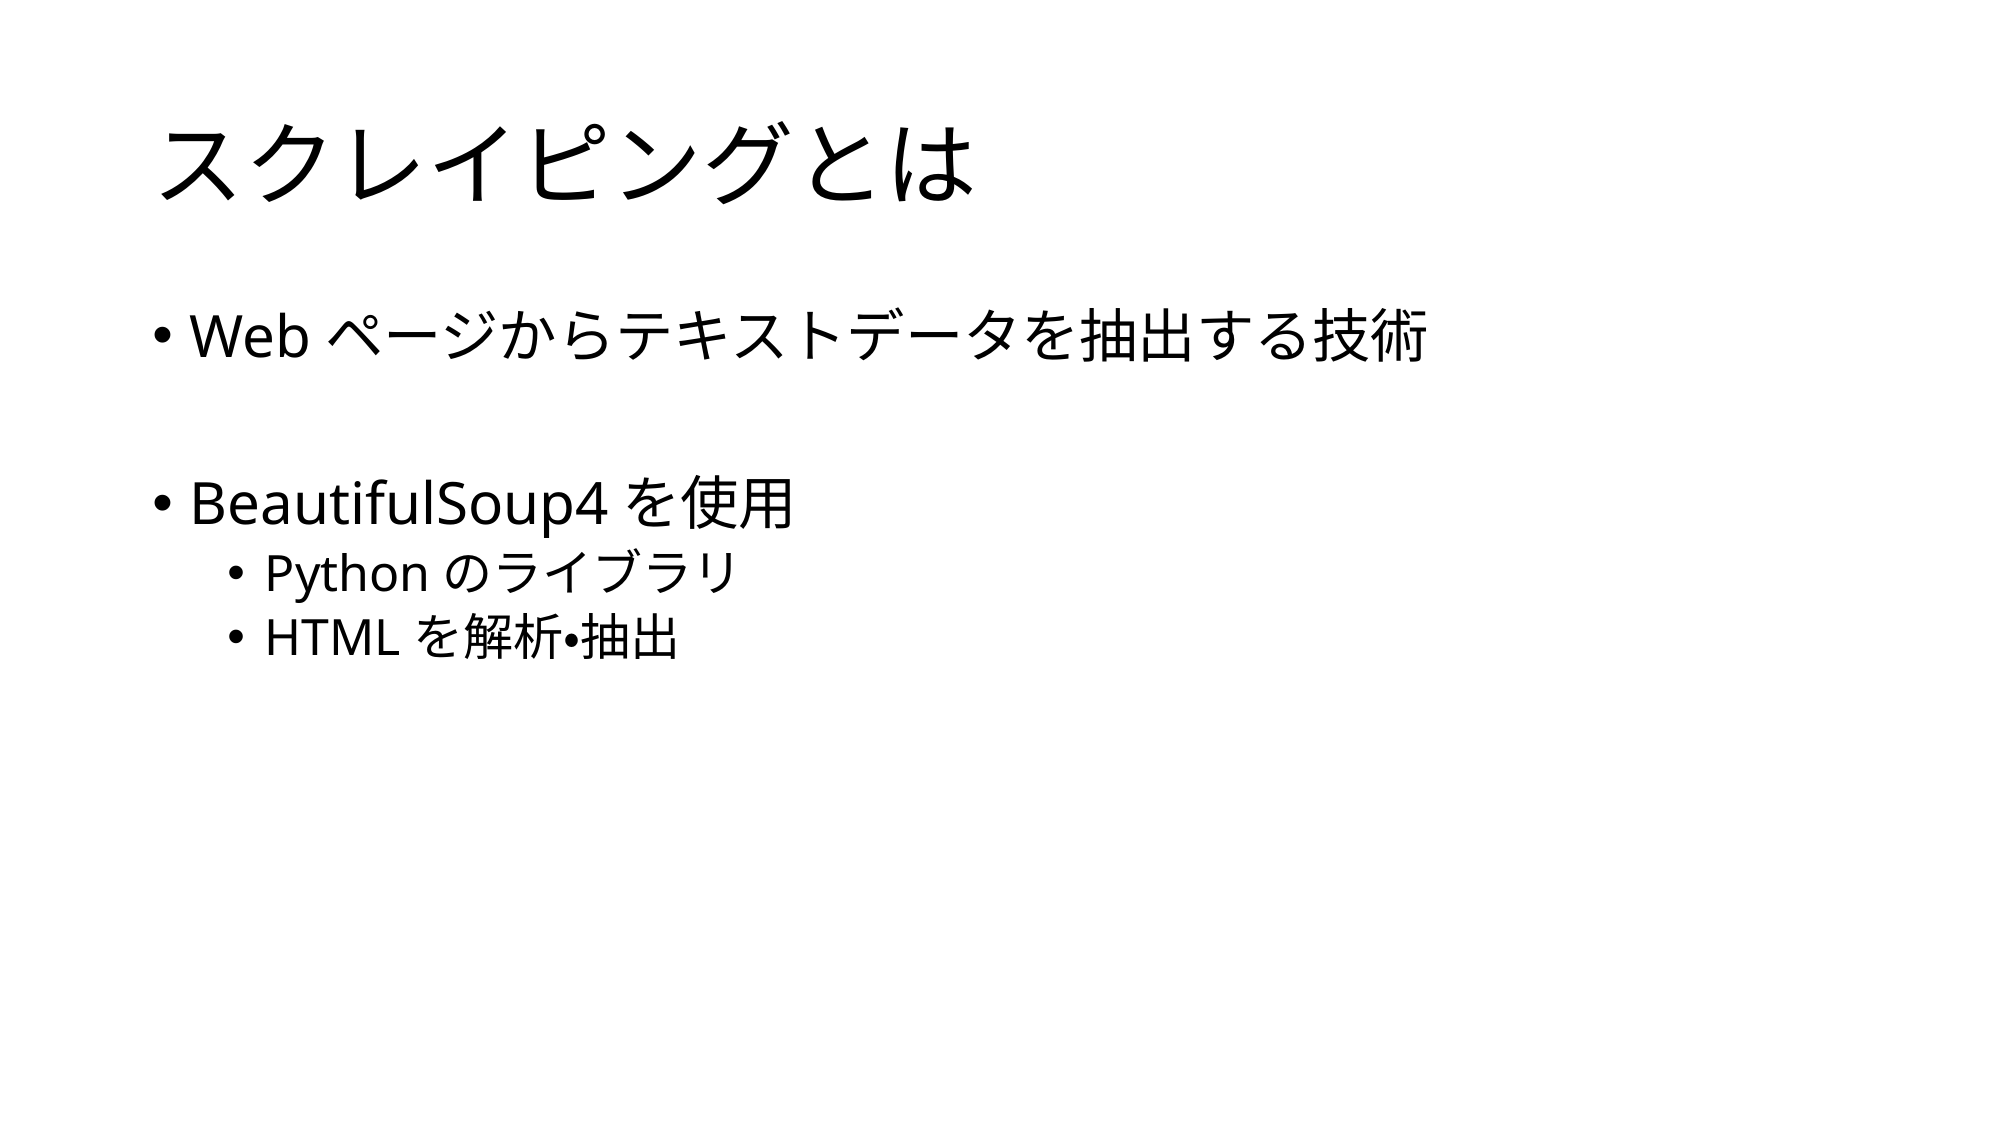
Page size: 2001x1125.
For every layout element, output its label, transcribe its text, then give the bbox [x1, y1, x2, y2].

title スクレイピングとは [137, 59, 1863, 278]
list Webページからテキストデータを抽出する技術 BeautifulSoup4を使用 Pythonのライブラリ HTMLを解析・抽出 [137, 299, 1863, 1014]
